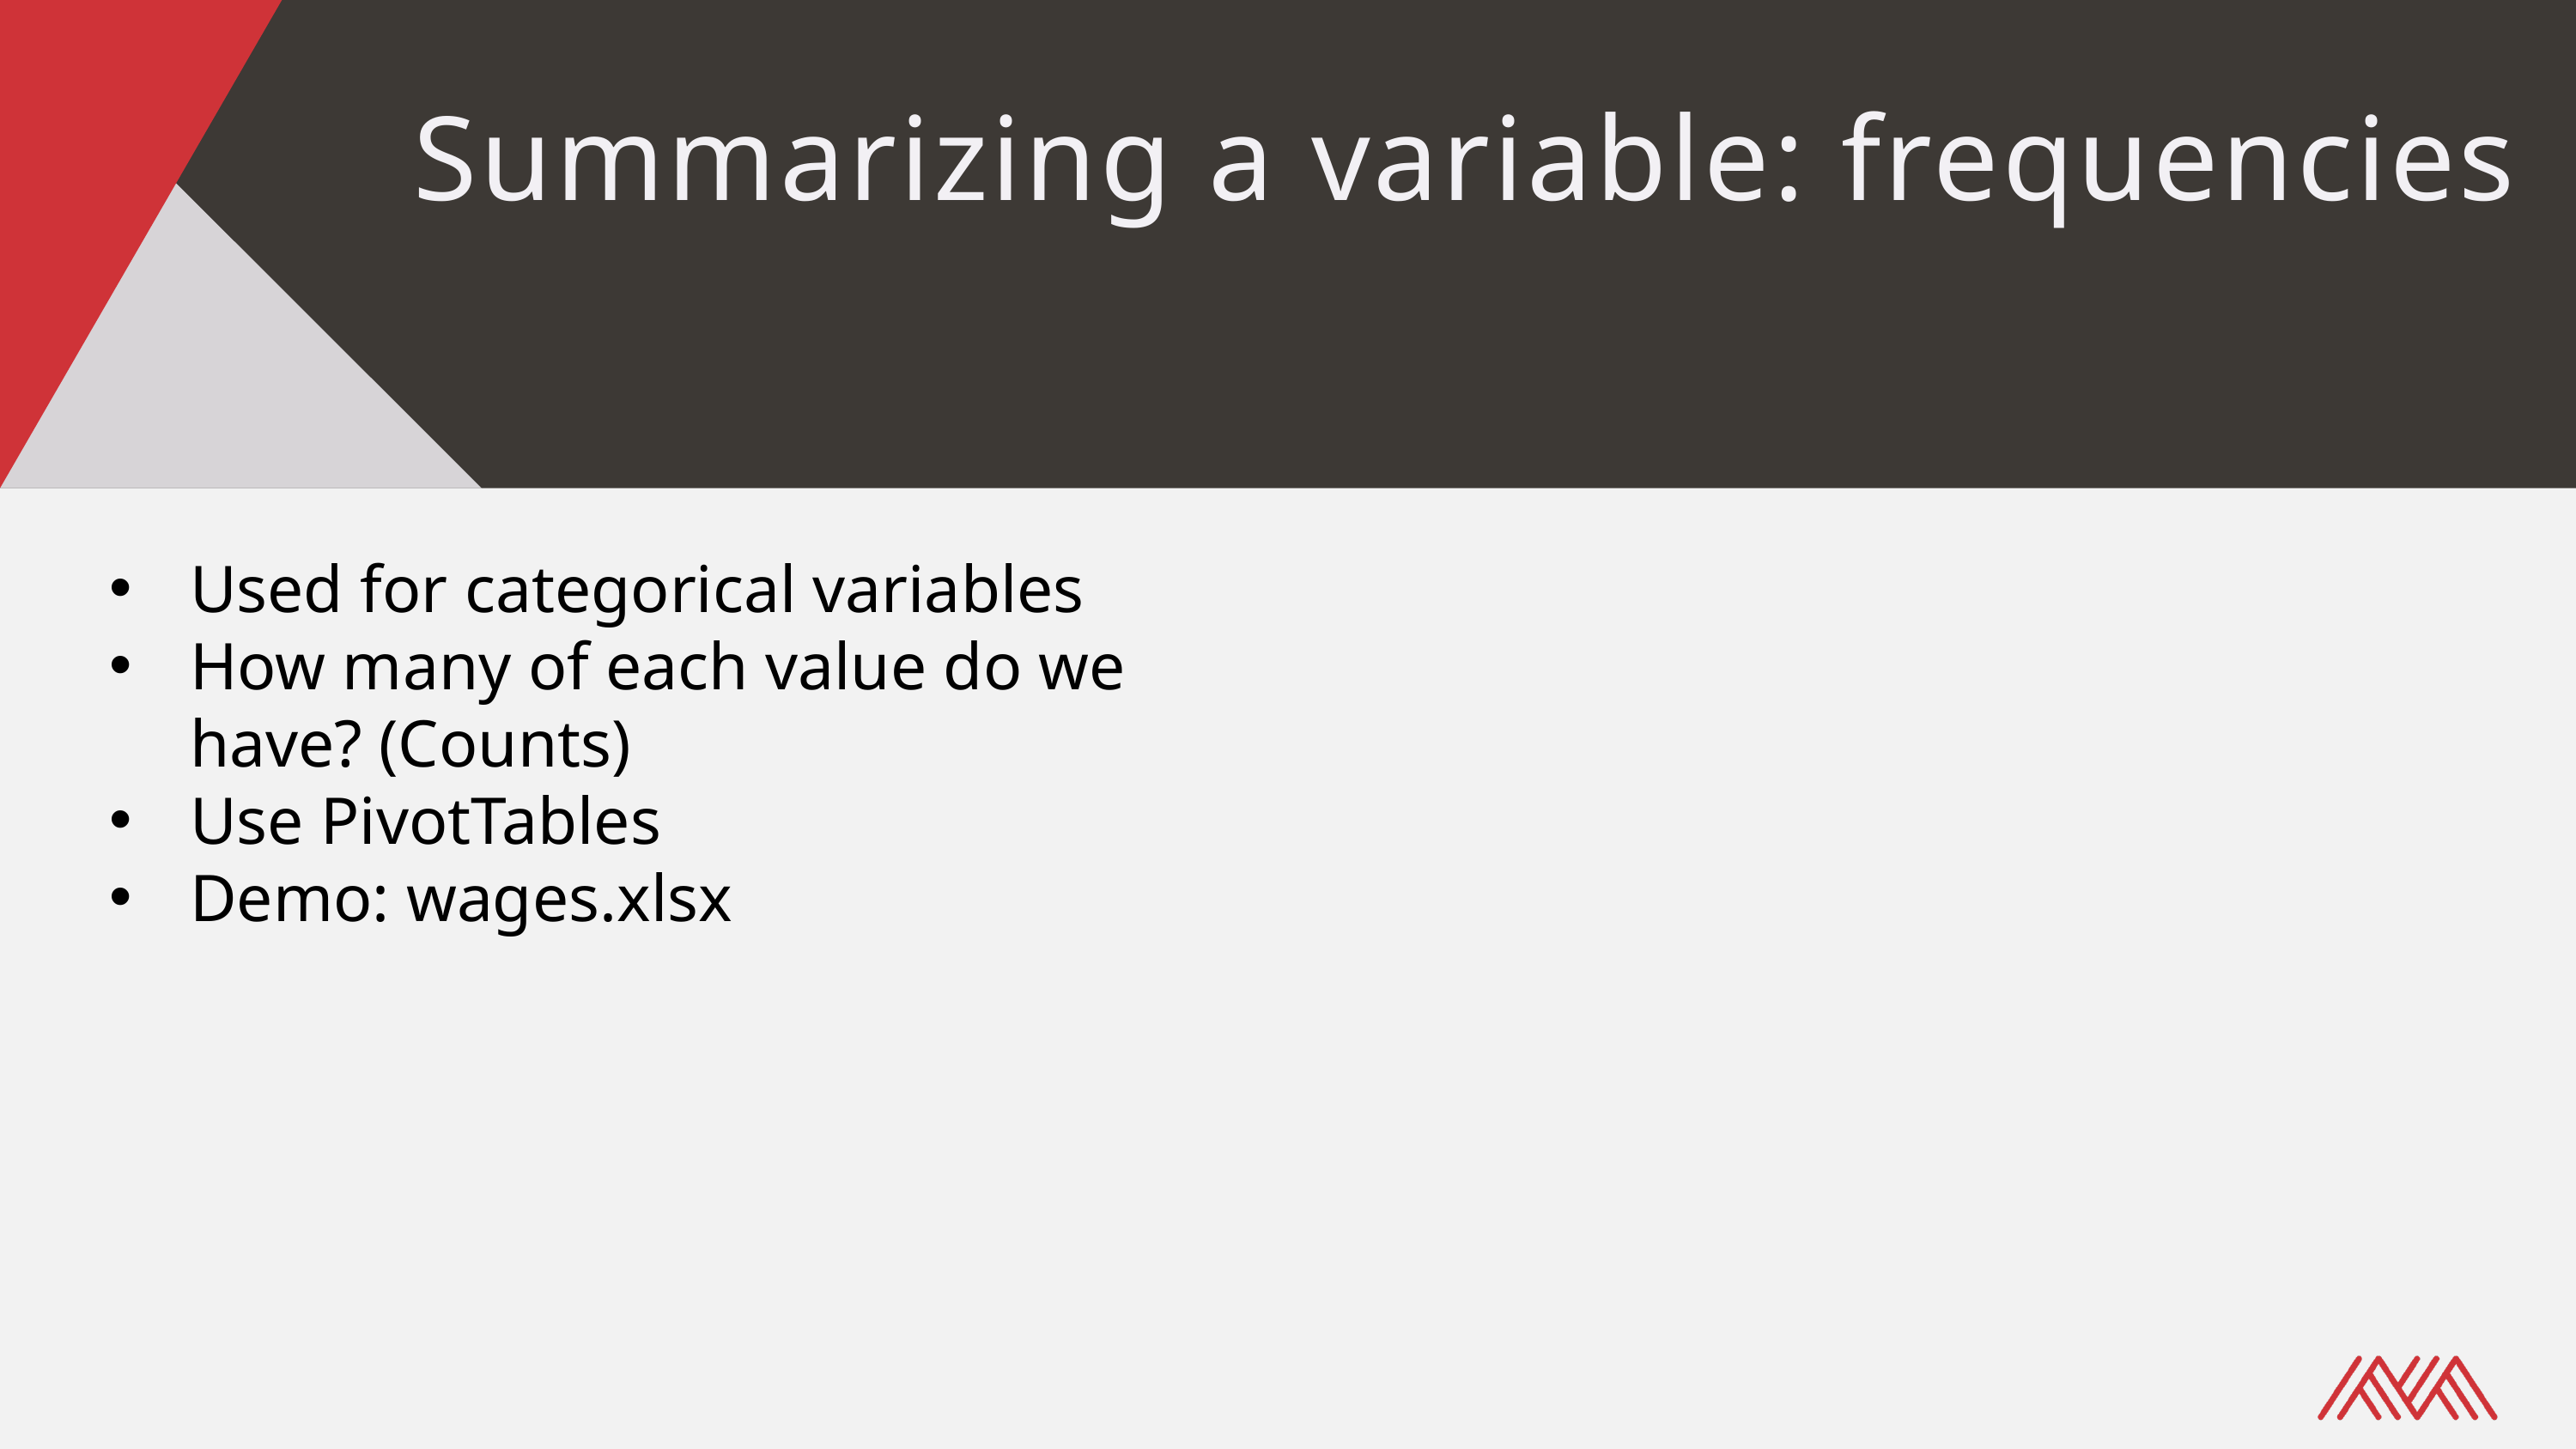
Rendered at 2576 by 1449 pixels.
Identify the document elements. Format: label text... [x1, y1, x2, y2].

text_box [302, 0, 2576, 488]
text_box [302, 7, 483, 488]
picture [2266, 1304, 2551, 1422]
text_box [0, 0, 298, 488]
text_box Used for categorical variables How many of each value do we have? (Counts) Use PivotTables Demo: wages.xlsx [32, 542, 1181, 941]
text_box Summarizing a variable: frequencies [485, 61, 2519, 224]
